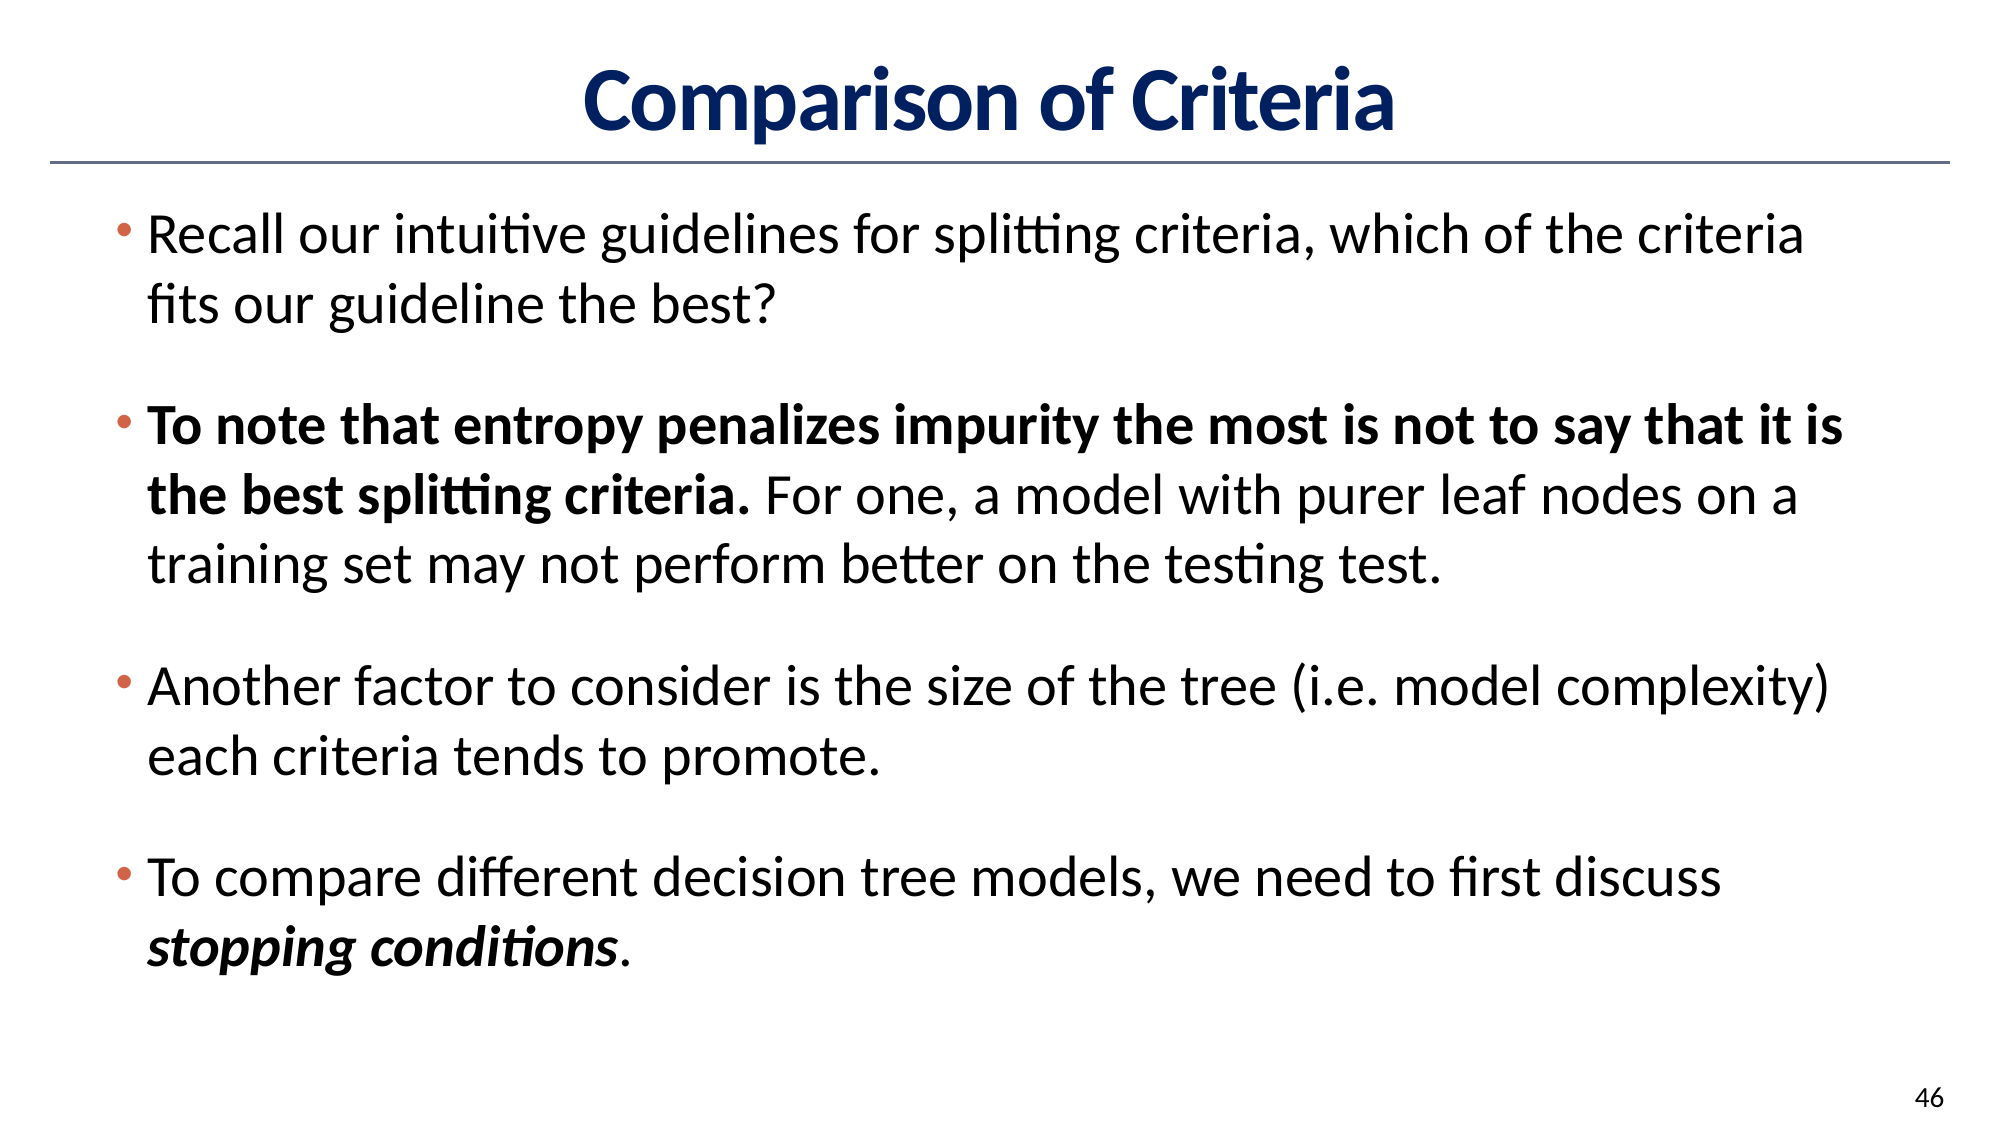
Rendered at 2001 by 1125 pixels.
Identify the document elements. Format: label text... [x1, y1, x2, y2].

title Comparison of Criteria [99, 24, 1900, 163]
list Recall our intuitive guidelines for splitting criteria, which of the criteria fits our guideline the best? To note that entropy penalizes impurity the most is not to say that it is the best splitting criteria. For one, a model with purer leaf nodes on a training set may not perform better on the testing test. Another factor to consider is the size of the tree (i.e. model complexity) each criteria tends to promote. To compare different decision tree models, we need to first discuss stopping conditions. [99, 187, 1900, 1063]
slide_number 46 [1899, 1071, 2000, 1125]
